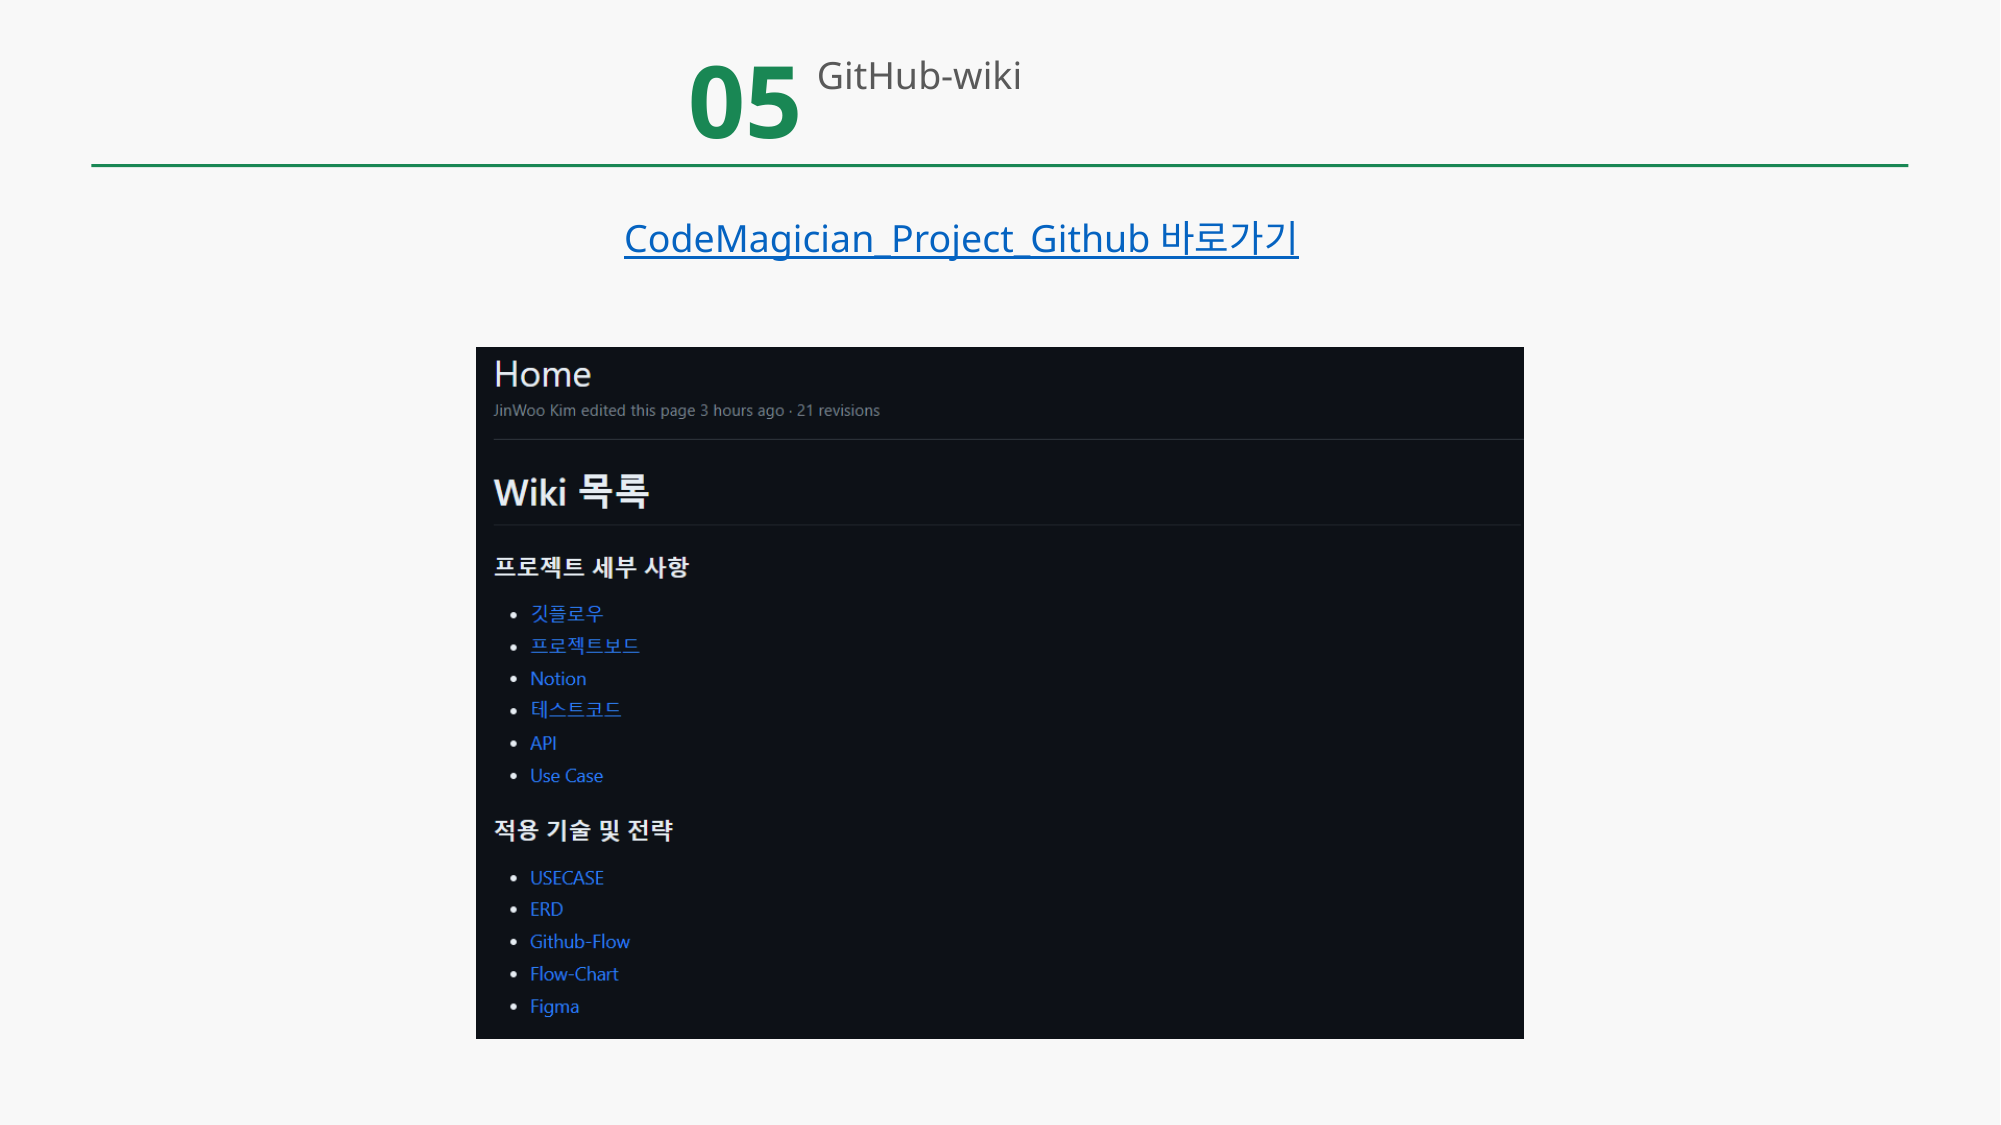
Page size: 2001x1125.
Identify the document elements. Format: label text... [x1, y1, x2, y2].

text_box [673, 30, 1327, 168]
text_box [1327, 163, 1909, 168]
text_box CodeMagician_Project_Github 바로가기 [609, 208, 1391, 278]
picture [476, 347, 1524, 1039]
text_box [90, 163, 673, 168]
